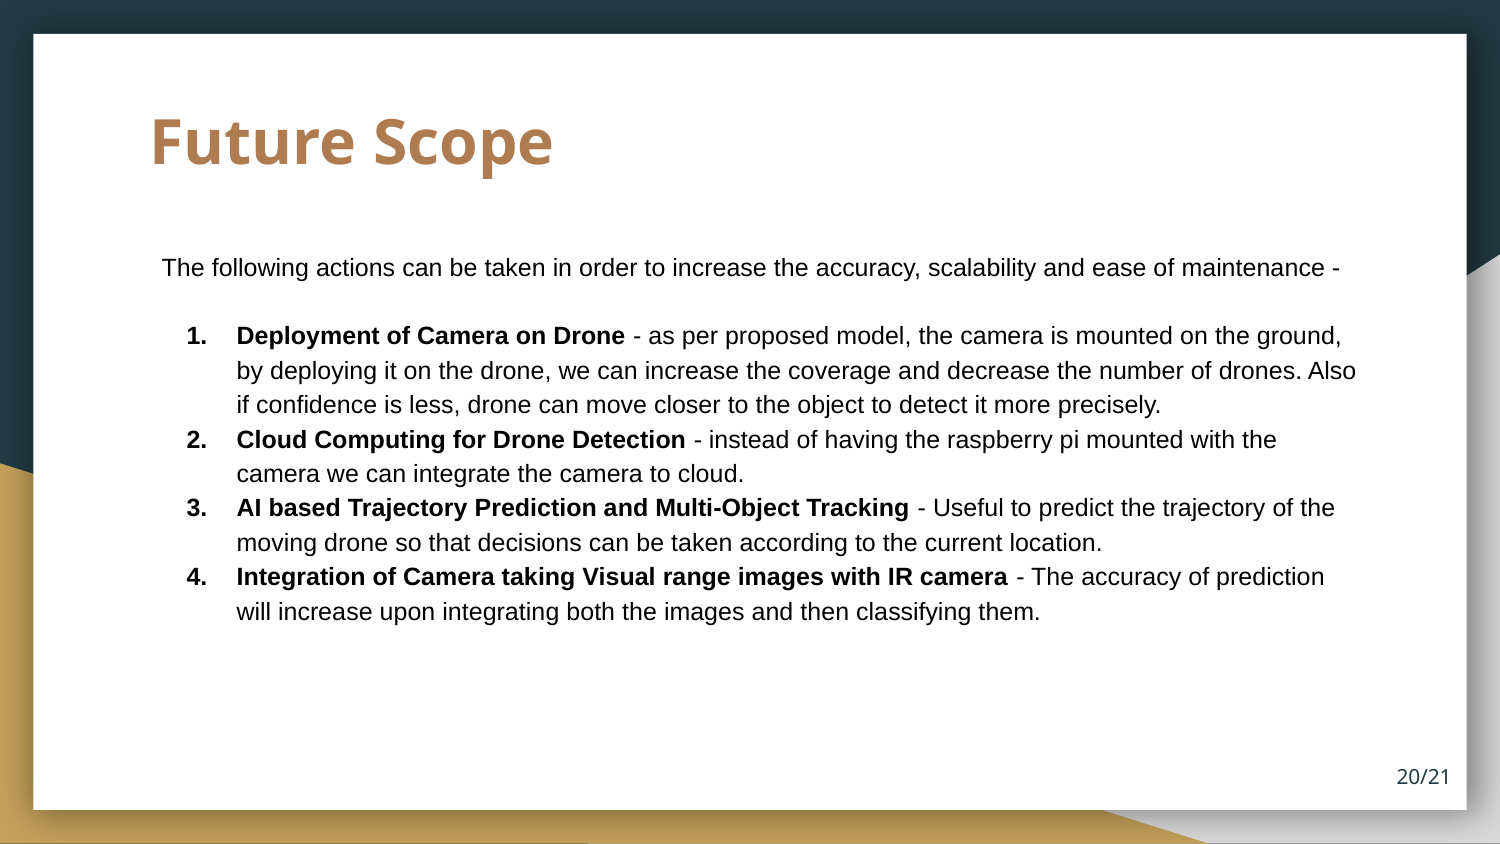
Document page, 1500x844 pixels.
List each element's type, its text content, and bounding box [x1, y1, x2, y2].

title Future Scope [134, 35, 1366, 192]
slide_number ‹#›/21 [1376, 745, 1467, 810]
list The following actions can be taken in order to increase the accuracy, scalability and ease of maintenance - Deployment of Camera on Drone - as per proposed model, the camera is mounted on the ground, by deploying it on the drone, we can increase the coverage and decrease the number of drones. Also if confidence is less, drone can move closer to the object to detect it more precisely. Cloud Computing for Drone Detection - instead of having the raspberry pi mounted with the camera we can integrate the camera to cloud. AI based Trajectory Prediction and Multi-Object Tracking - Useful to predict the trajectory of the moving drone so that decisions can be taken according to the current location. Integration of Camera taking Visual range images with IR camera - The accuracy of prediction will increase upon integrating both the images and then classifying them. [146, 231, 1378, 755]
